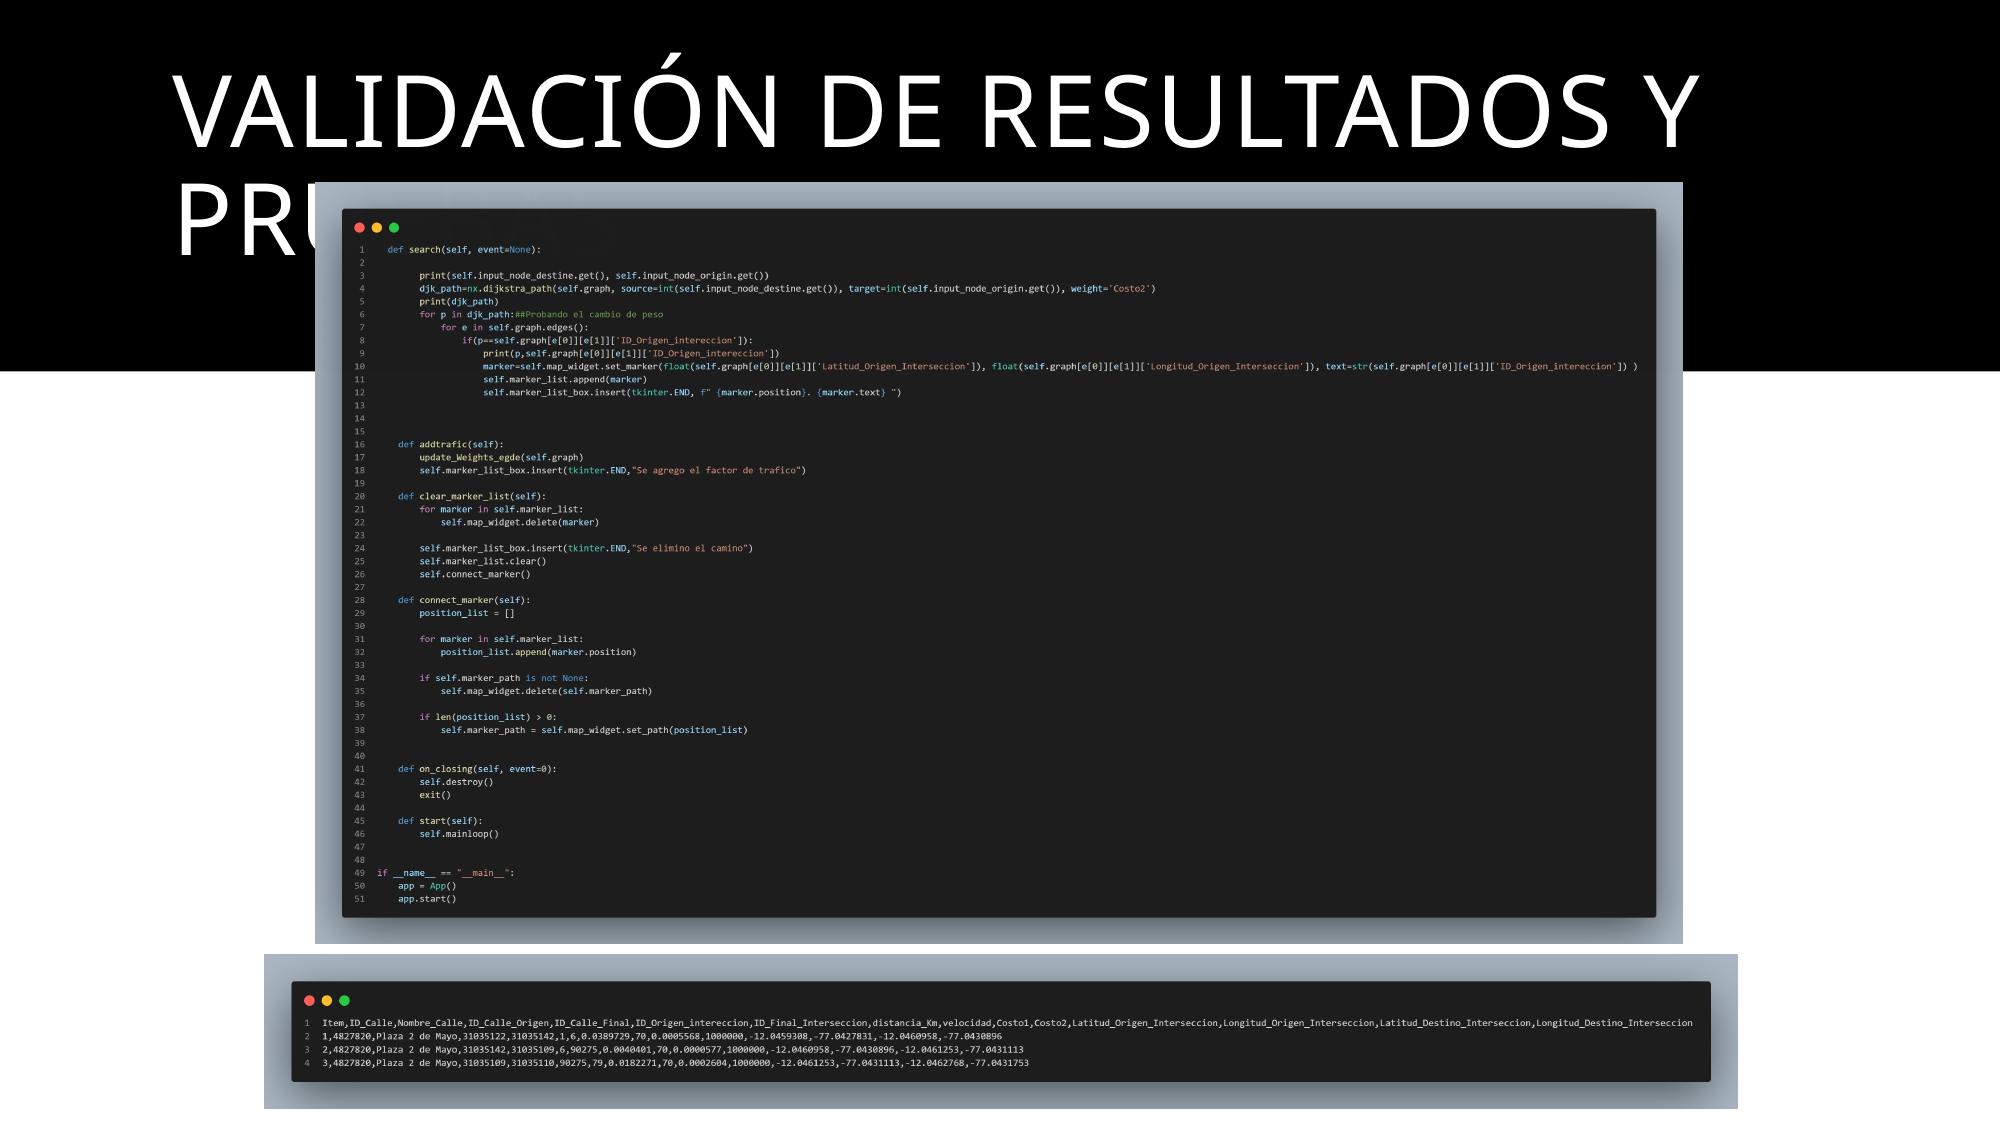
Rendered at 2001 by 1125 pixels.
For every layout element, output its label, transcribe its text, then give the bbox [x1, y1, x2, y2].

picture [264, 954, 1738, 1110]
picture [315, 182, 1683, 944]
title Validación de resultados y pruebas [157, 52, 1842, 332]
